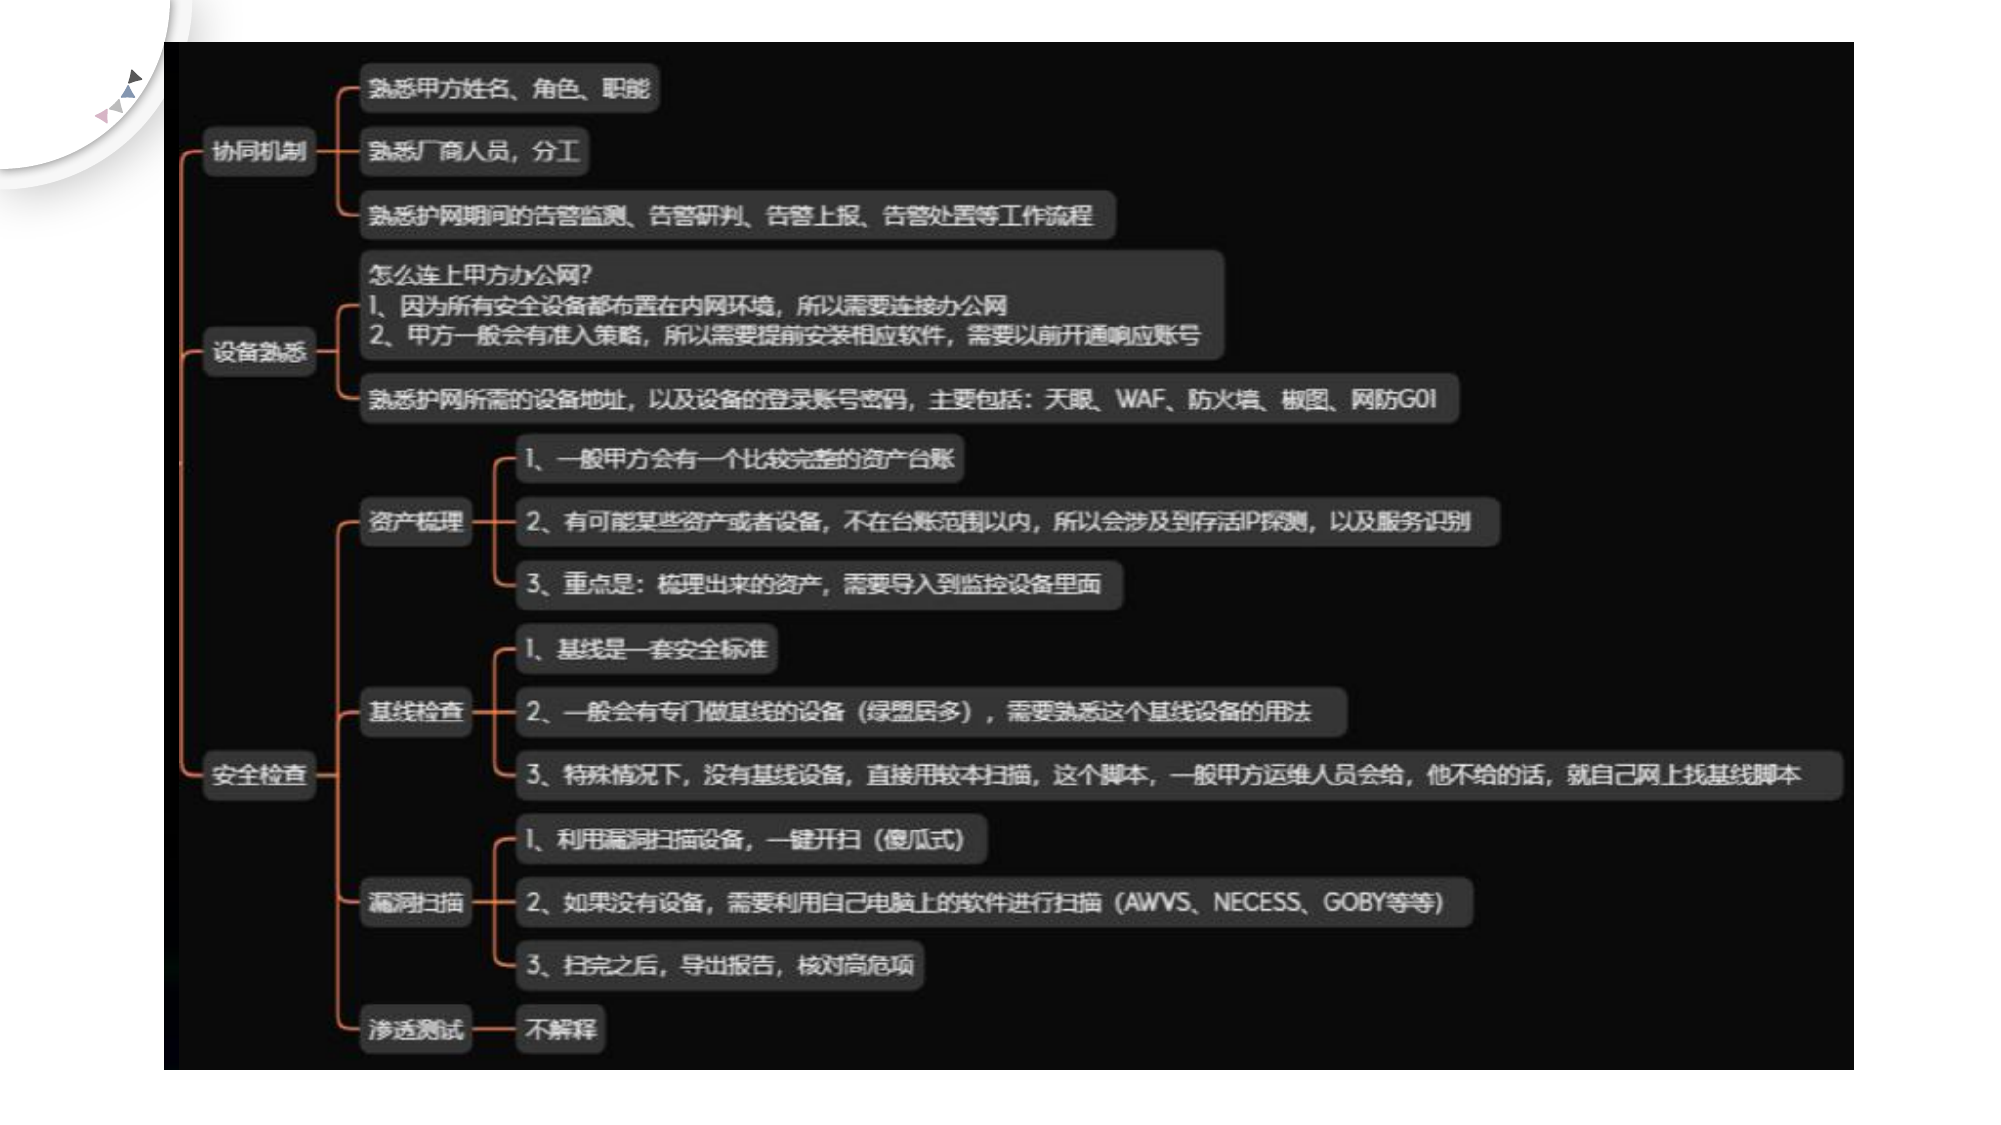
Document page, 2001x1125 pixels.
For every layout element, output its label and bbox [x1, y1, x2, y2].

picture [164, 42, 1854, 1070]
